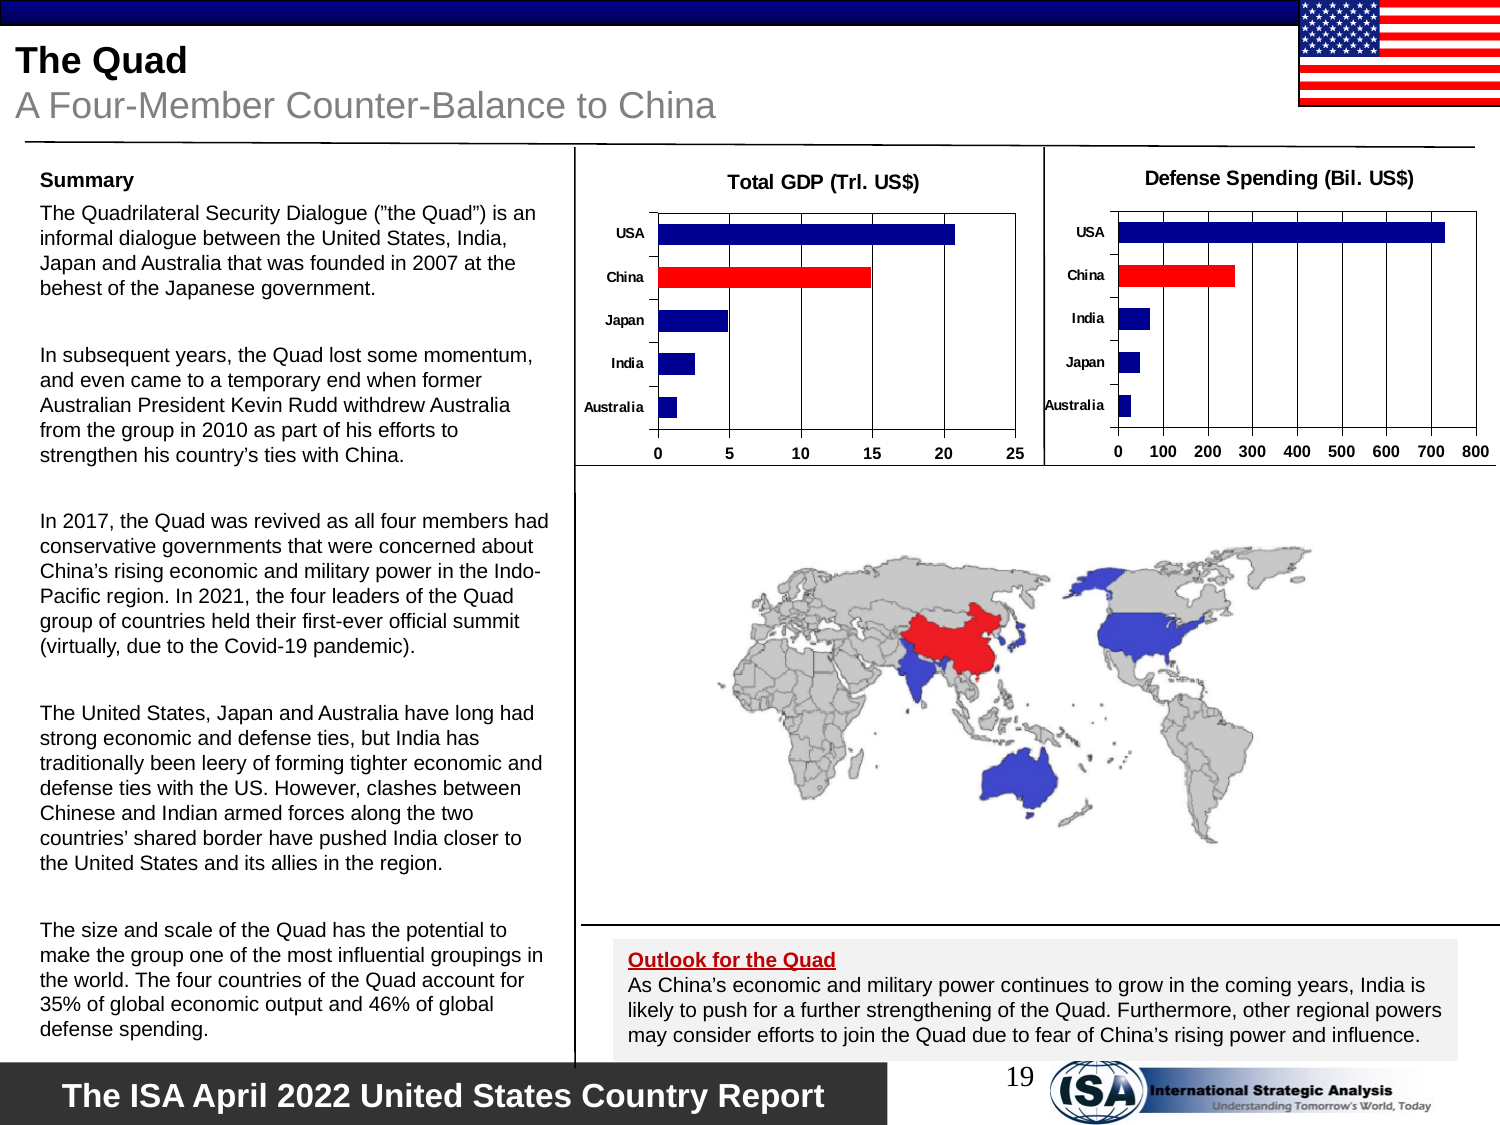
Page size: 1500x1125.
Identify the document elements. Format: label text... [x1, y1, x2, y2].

text_box Outlook for the Quad As China’s economic and military power continues to grow in the coming years, India is likely to push for a further strengthening of the Quad. Furthermore, other regional powers may consider efforts to join the Quad due to fear of China’s rising power and influence. [613, 938, 1458, 1061]
chart [1043, 156, 1497, 465]
picture [656, 484, 1432, 921]
picture [1051, 1057, 1500, 1125]
picture [1300, 0, 1500, 24]
title The Quad A Four-Member Counter-Balance to China [0, 24, 1500, 138]
chart [583, 158, 1036, 469]
slide_number 19 [737, 1061, 1051, 1125]
text_box Summary The Quadrilateral Security Dialogue (”the Quad”) is an informal dialogue between the United States, India, Japan and Australia that was founded in 2007 at the behest of the Japanese government. In subsequent years, the Quad lost some momentum, and even came to a temporary end when former Australian President Kevin Rudd withdrew Australia from the group in 2010 as part of his efforts to strengthen his country’s ties with China. In 2017, the Quad was revived as all four members had conservative governments that were concerned about China’s rising economic and military power in the Indo-Pacific region. In 2021, the four leaders of the Quad group of countries held their first-ever official summit (virtually, due to the Covid-19 pandemic). The United States, Japan and Australia have long had strong economic and defense ties, but India has traditionally been leery of forming tighter economic and defense ties with the US. However, clashes between Chinese and Indian armed forces along the two countries’ shared border have pushed India closer to the United States and its allies in the region. The size and scale of the Quad has the potential to make the group one of the most influential groupings in the world. The four countries of the Quad account for 35% of global economic output and 46% of global defense spending. [24, 158, 567, 1049]
